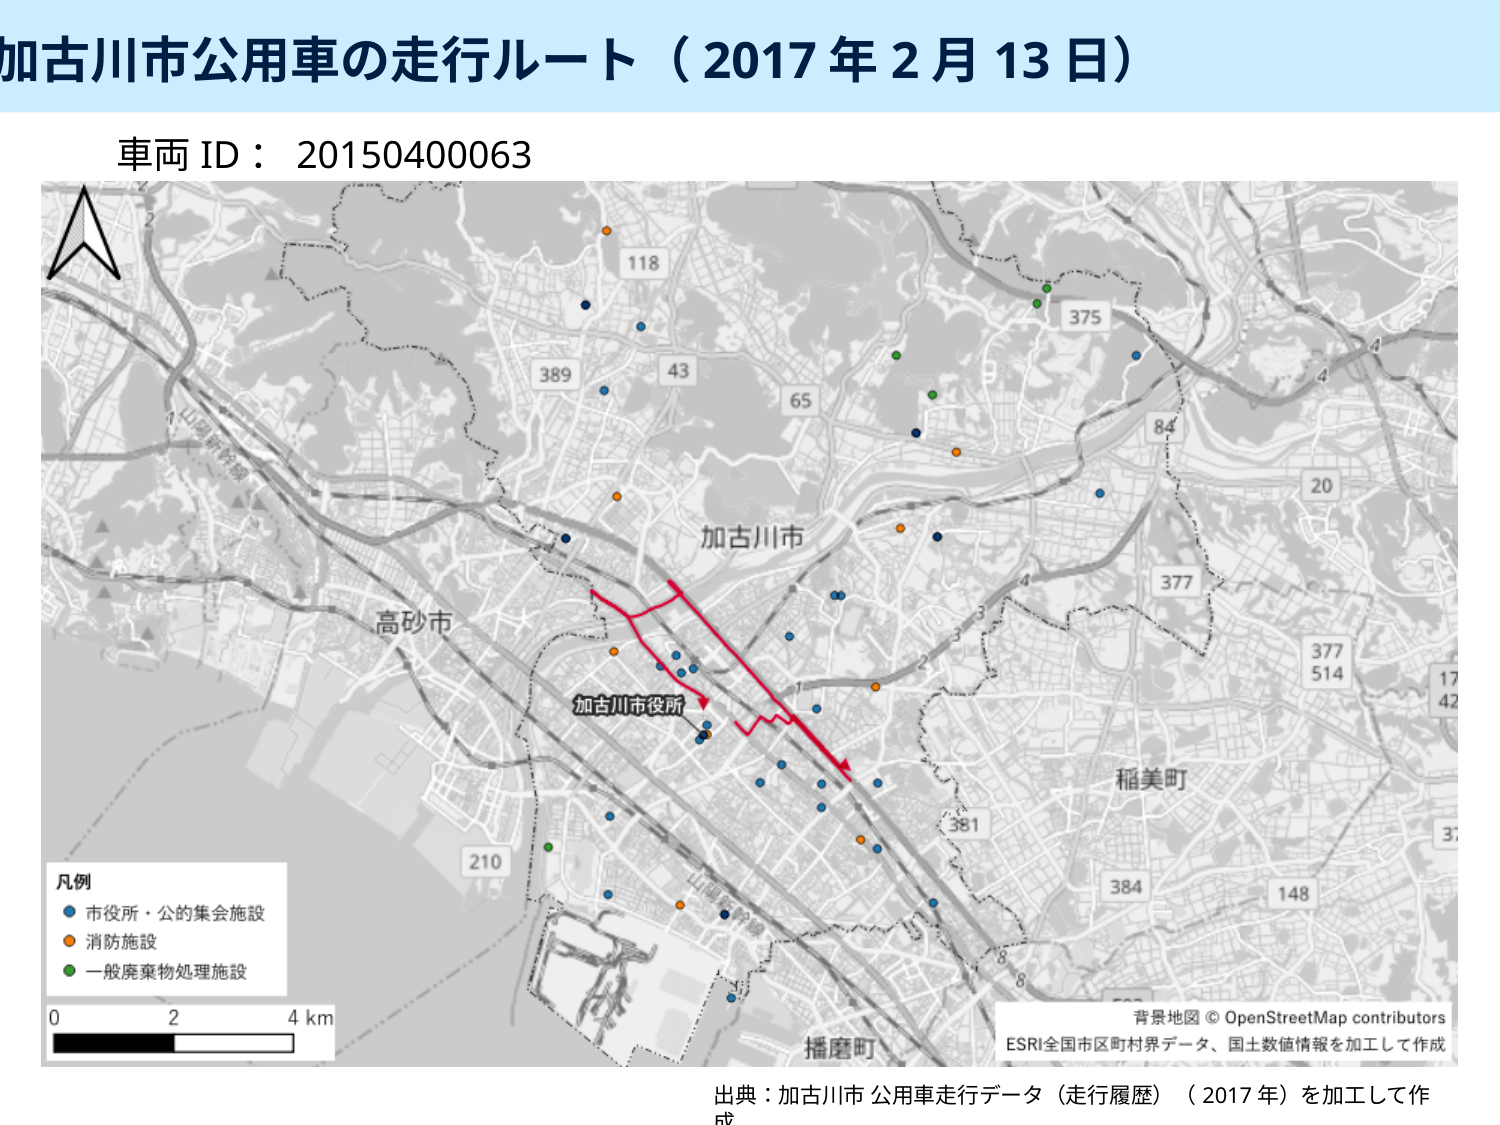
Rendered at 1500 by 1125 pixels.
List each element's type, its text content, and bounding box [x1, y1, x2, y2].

text_box 車両ID：20150400063 [101, 123, 548, 181]
picture [41, 181, 1458, 1067]
